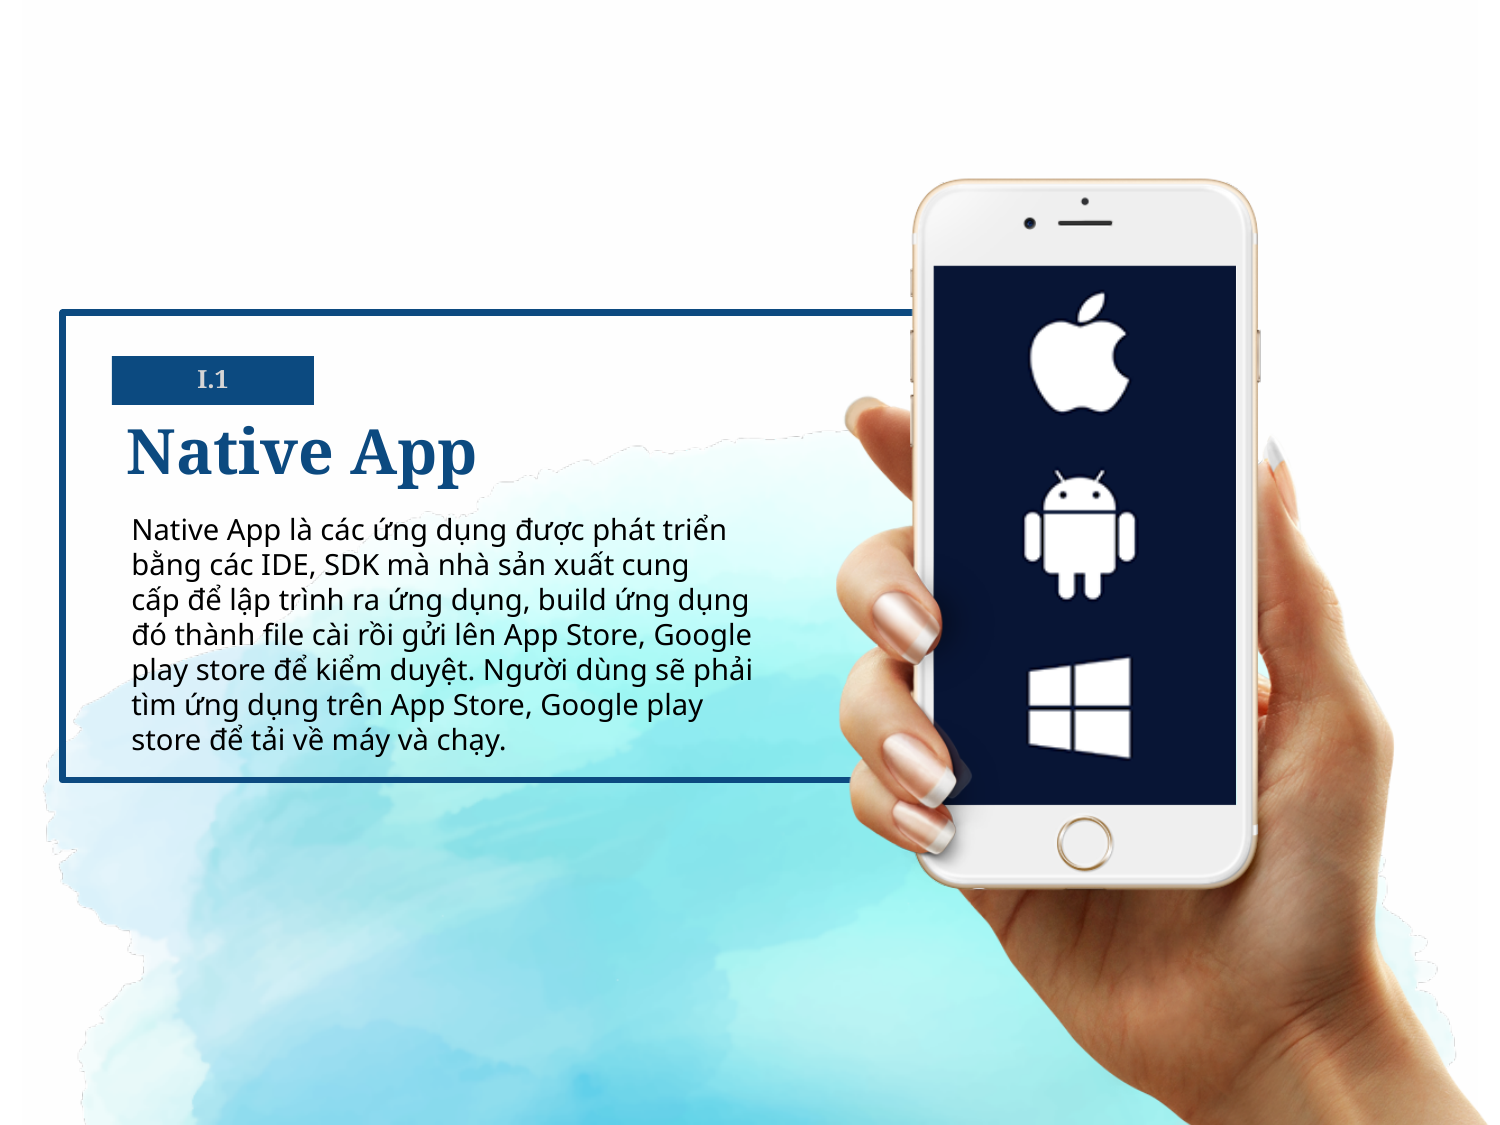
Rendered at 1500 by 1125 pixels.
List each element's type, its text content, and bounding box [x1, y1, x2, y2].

text_box Native App là các ứng dụng được phát triển bằng các IDE, SDK mà nhà sản xuất cung cấp để lập trình ra ứng dụng, build ứng dụng đó thành file cài rồi gửi lên App Store, Google play store để kiểm duyệt. Người dùng sẽ phải tìm ứng dụng trên App Store, Google play store để tải về máy và chạy. [116, 504, 762, 764]
picture [22, 0, 1500, 1125]
text_box [60, 310, 762, 782]
title Native App [111, 403, 762, 506]
text_box I.1 [98, 352, 328, 408]
